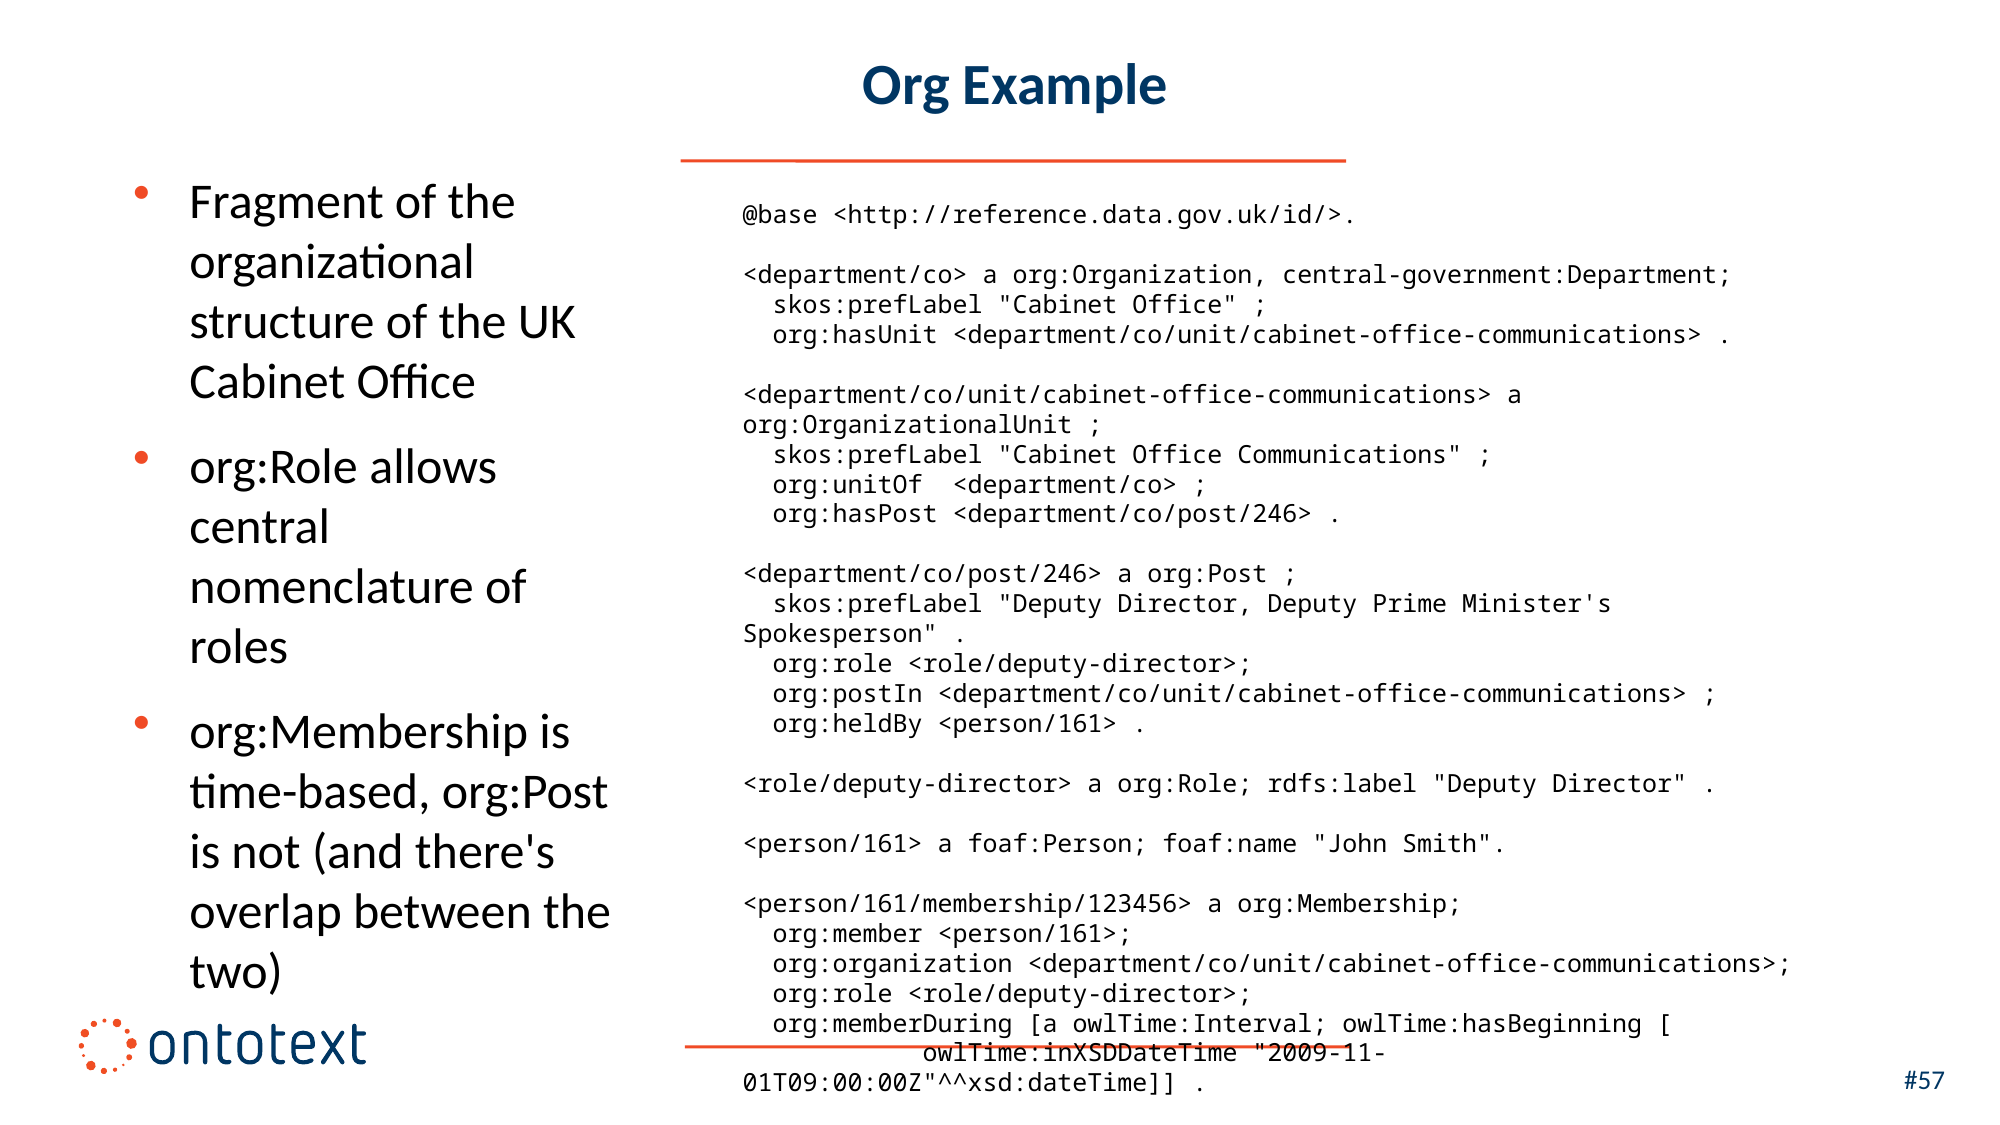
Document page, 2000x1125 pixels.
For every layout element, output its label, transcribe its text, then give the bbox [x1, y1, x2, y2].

text_box @base <http://reference.data.gov.uk/id/>. <department/co> a org:Organization, central-government:Department; skos:prefLabel "Cabinet Office" ; org:hasUnit <department/co/unit/cabinet-office-communications> . <department/co/unit/cabinet-office-communications> a org:OrganizationalUnit ; skos:prefLabel "Cabinet Office Communications" ; org:unitOf <department/co> ; org:hasPost <department/co/post/246> . <department/co/post/246> a org:Post ; skos:prefLabel "Deputy Director, Deputy Prime Minister's Spokesperson" . org:role <role/deputy-director>; org:postIn <department/co/unit/cabinet-office-communications> ; org:heldBy <person/161> . <role/deputy-director> a org:Role; rdfs:label "Deputy Director" . <person/161> a foaf:Person; foaf:name "John Smith". <person/161/membership/123456> a org:Membership; org:member <person/161>; org:organization <department/co/unit/cabinet-office-communications>; org:role <role/deputy-director>; org:memberDuring [a owlTime:Interval; owlTime:hasBeginning [ owlTime:inXSDDateTime "2009-11-01T09:00:00Z"^^xsd:dateTime]] . [728, 191, 1866, 1105]
slide_number #57 [1866, 1054, 1961, 1105]
title Org Example [102, 0, 1929, 162]
list Fragment of the organizational structure of the UK Cabinet Office org:Role allows central nomenclature of roles org:Membership is time-based, org:Post is not (and there's overlap between the two) [117, 160, 634, 870]
